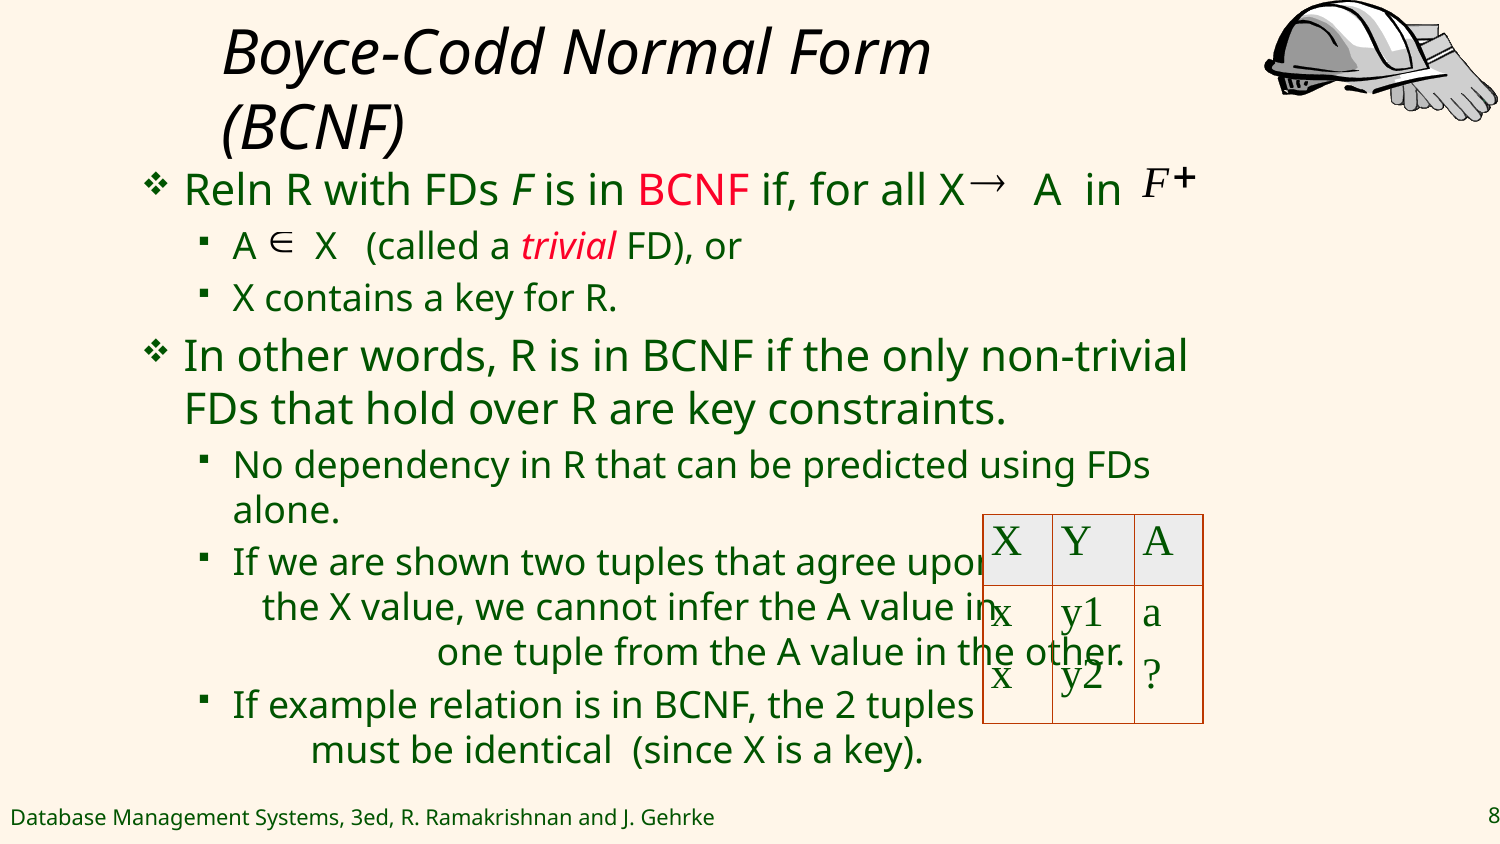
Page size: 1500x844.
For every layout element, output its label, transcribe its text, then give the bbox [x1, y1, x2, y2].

list Reln R with FDs F is in BCNF if, for all X A in A X (called a trivial FD), or X contains a key for R. In other words, R is in BCNF if the only non-trivial FDs that hold over R are key constraints. No dependency in R that can be predicted using FDs alone. If we are shown two tuples that agree upon the X value, we cannot infer the A value in one tuple from the A value in the other. If example relation is in BCNF, the 2 tuples must be identical (since X is a key). [126, 154, 1243, 746]
title Boyce-Codd Normal Form (BCNF) [206, 18, 1163, 154]
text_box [979, 514, 1226, 756]
text_box [571, 768, 929, 826]
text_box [267, 232, 322, 276]
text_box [1139, 163, 1256, 229]
text_box [271, 768, 507, 826]
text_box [969, 169, 1045, 210]
